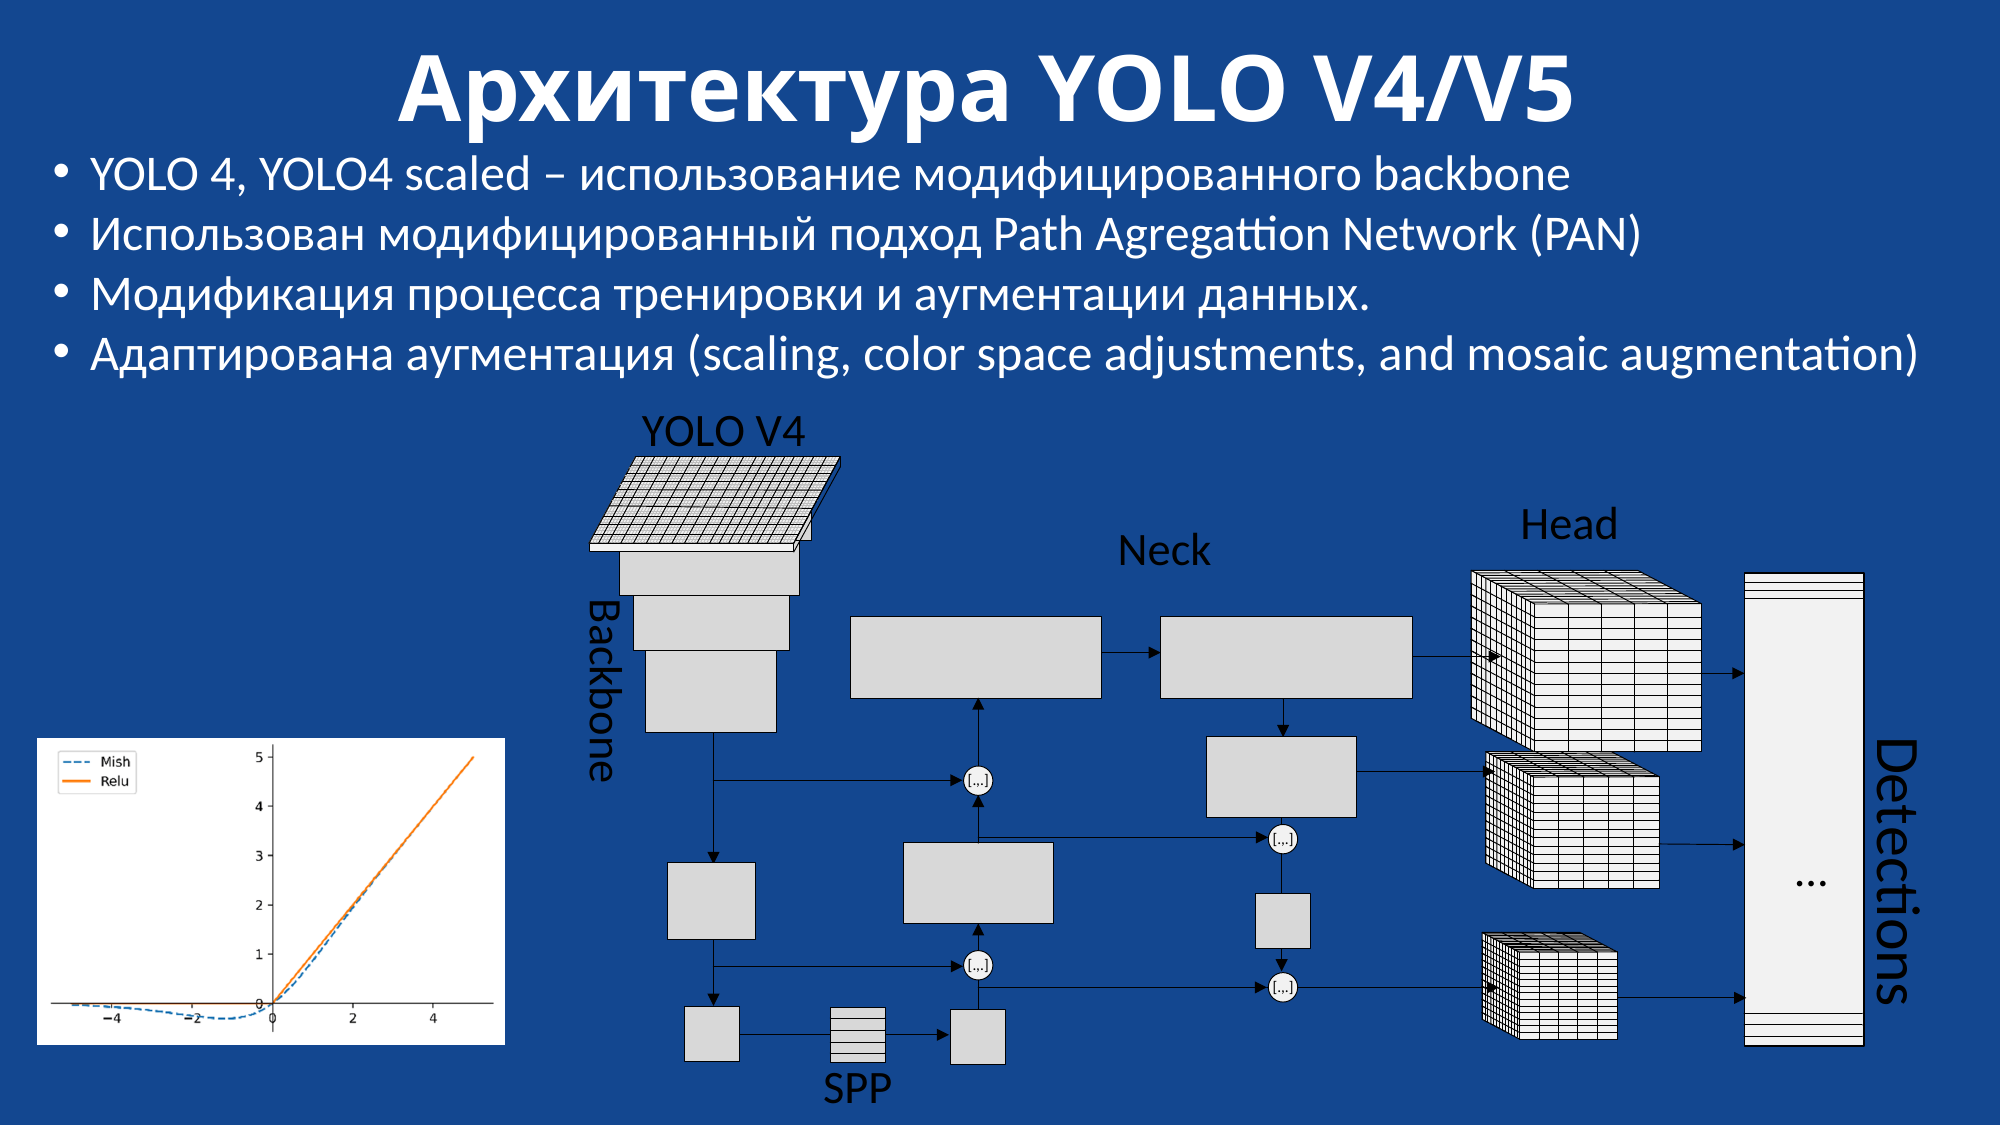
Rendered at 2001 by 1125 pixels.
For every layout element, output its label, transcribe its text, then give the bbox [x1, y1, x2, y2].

title Архитектура YOLO V4/V5 [125, 32, 1850, 132]
picture [37, 738, 505, 1045]
list YOLO 4, YOLO4 scaled – использование модифицированного backbone Использован модифицированный подход Path Agregattion Network (PAN) Модификация процесса тренировки и аугментации данных. Адаптирована аугментация (scaling, color space adjustments, and mosaic augmentation) [37, 132, 1997, 1066]
picture [552, 388, 1952, 1108]
